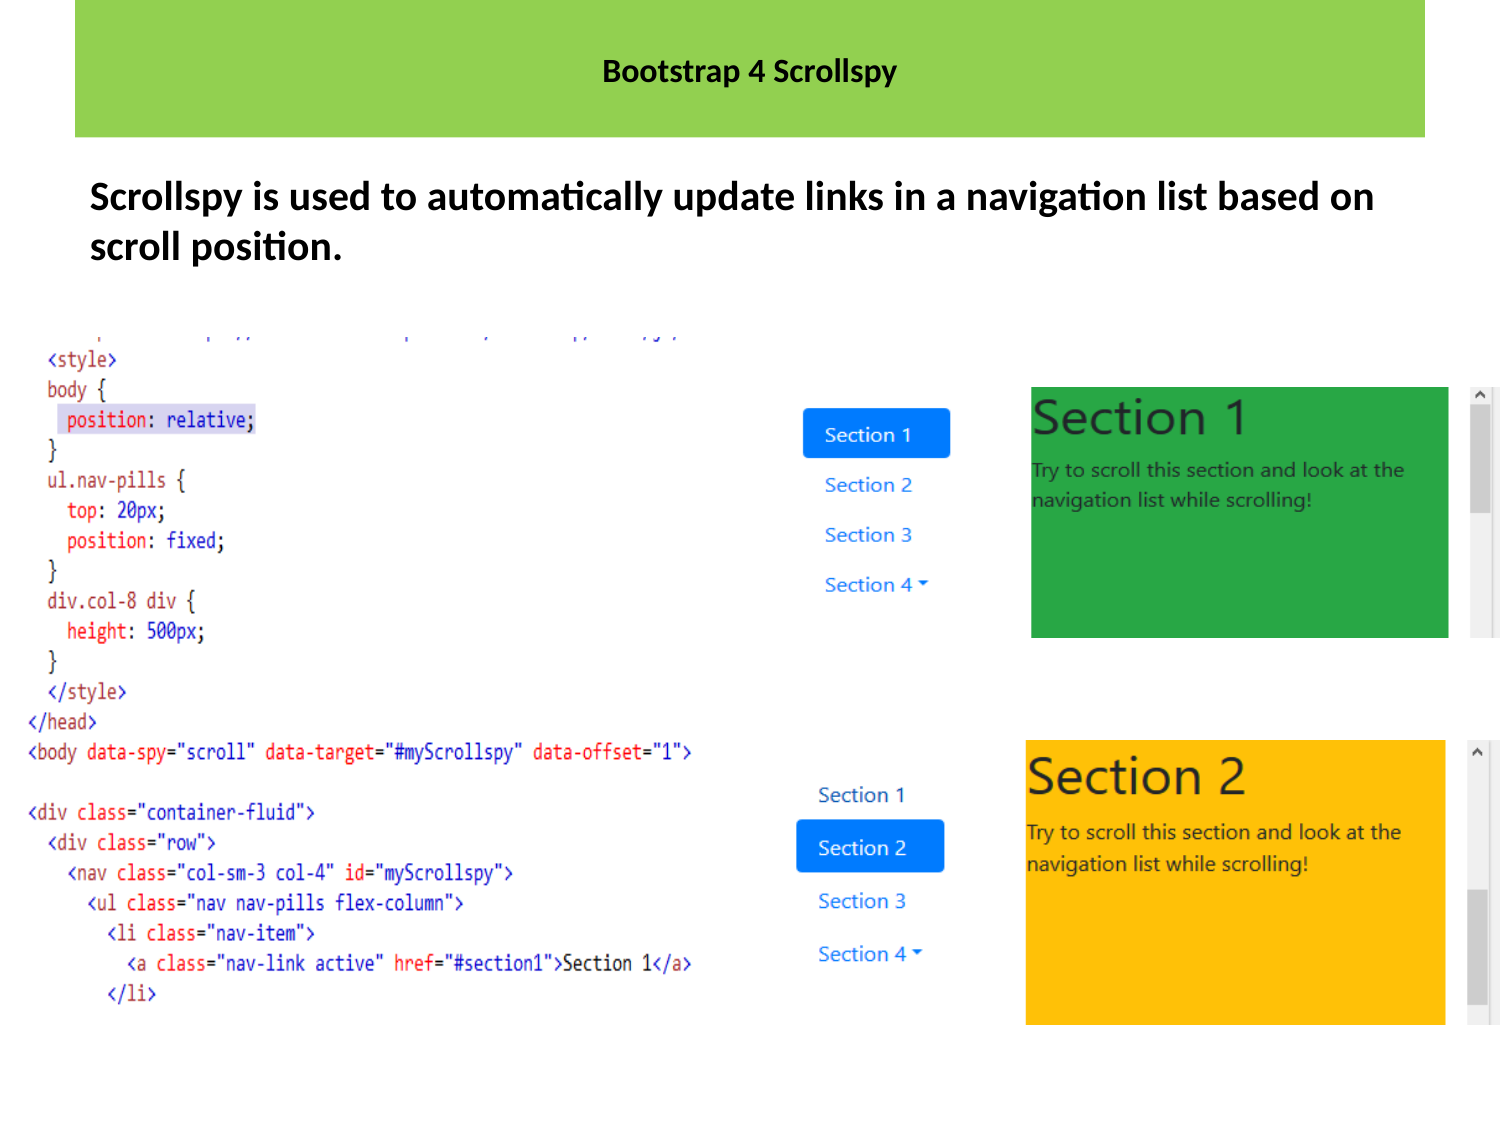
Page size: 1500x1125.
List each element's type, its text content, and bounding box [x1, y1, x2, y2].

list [24, 337, 751, 1013]
picture [787, 387, 1500, 638]
text_box Scrollspy is used to automatically update links in a navigation list based on scroll position. [74, 161, 1438, 277]
picture [787, 740, 1500, 1026]
title Bootstrap 4 Scrollspy [75, 0, 1425, 138]
